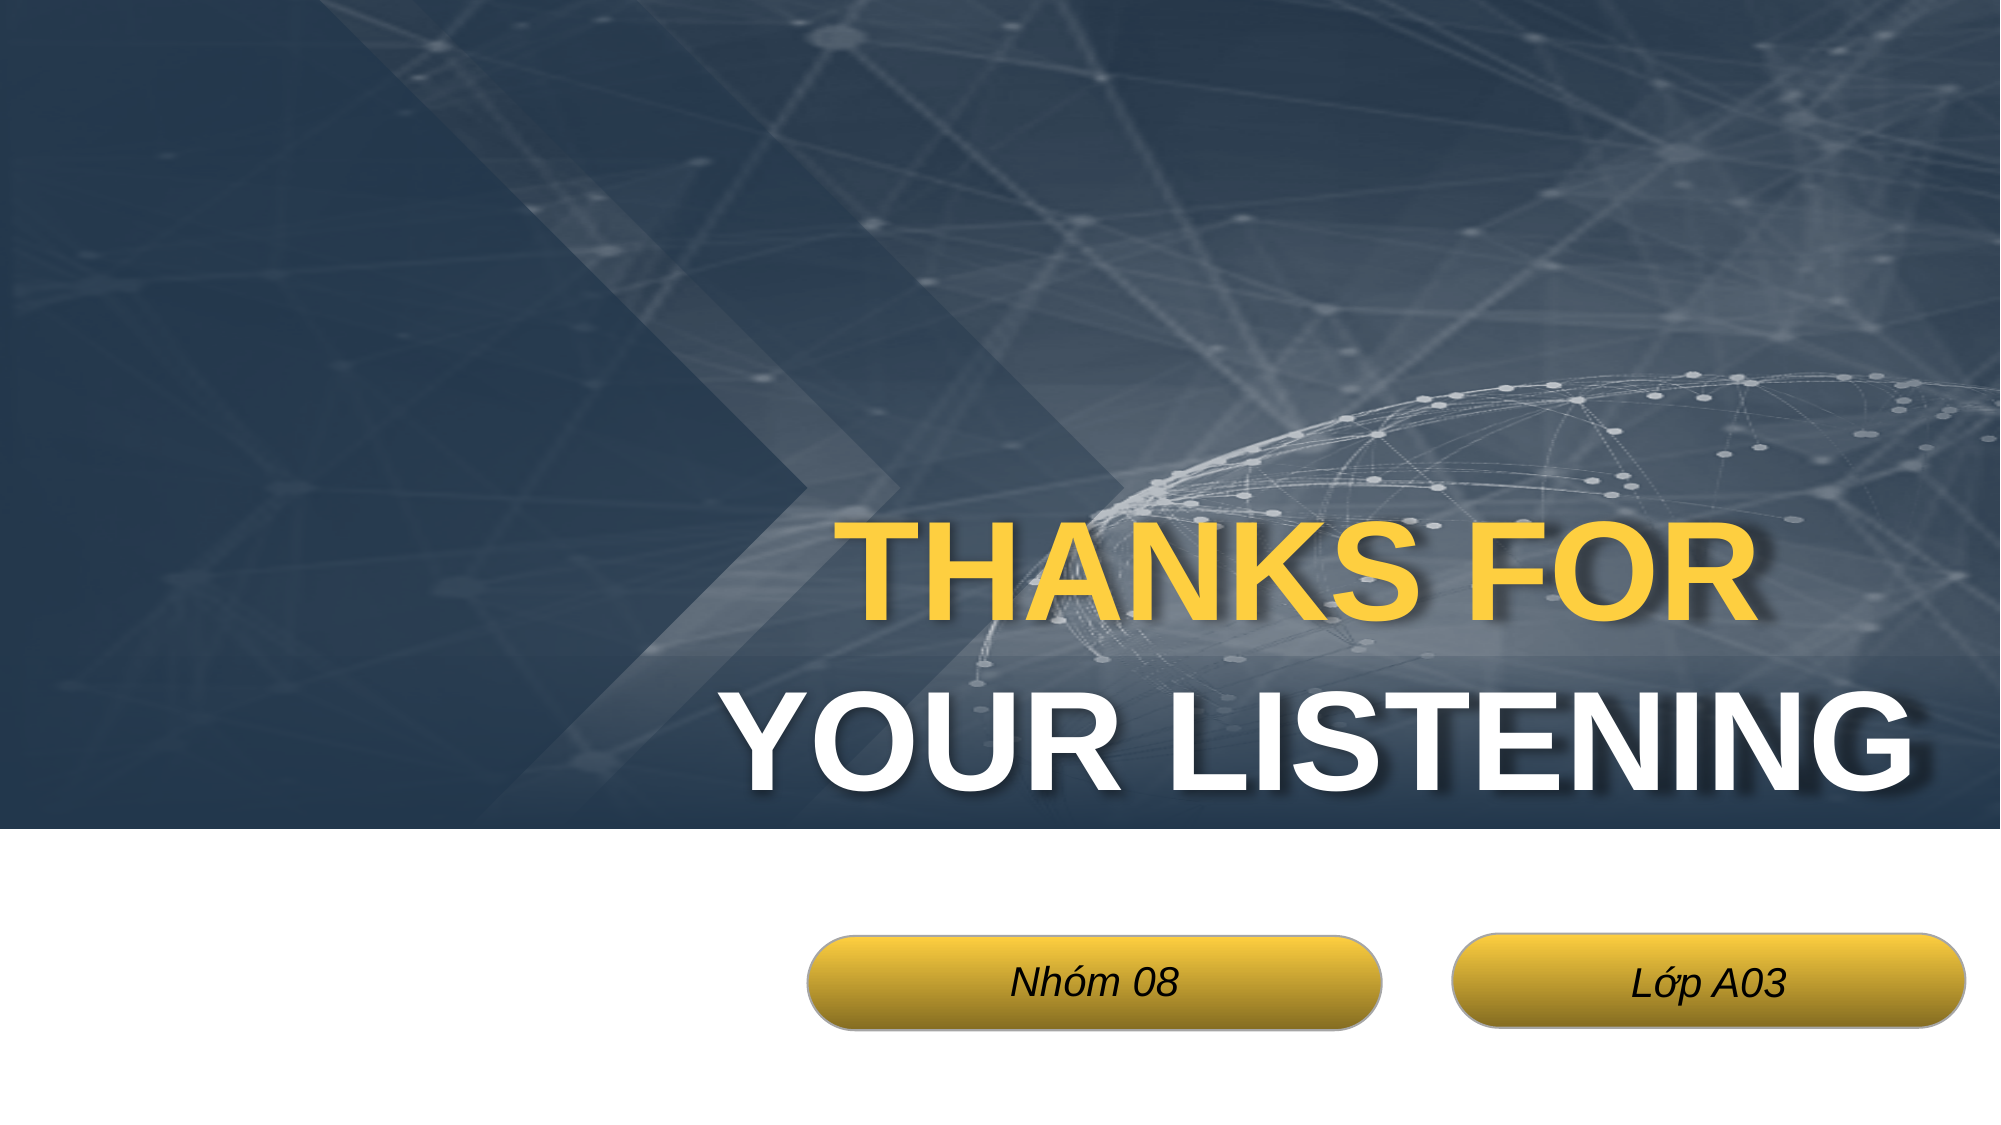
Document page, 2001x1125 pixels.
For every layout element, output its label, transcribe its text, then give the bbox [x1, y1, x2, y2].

picture [0, 0, 2000, 829]
text_box Lớp A03 [1451, 932, 1967, 1029]
text_box Nhóm 08 [839, 947, 1350, 1013]
text_box [806, 934, 1383, 1032]
